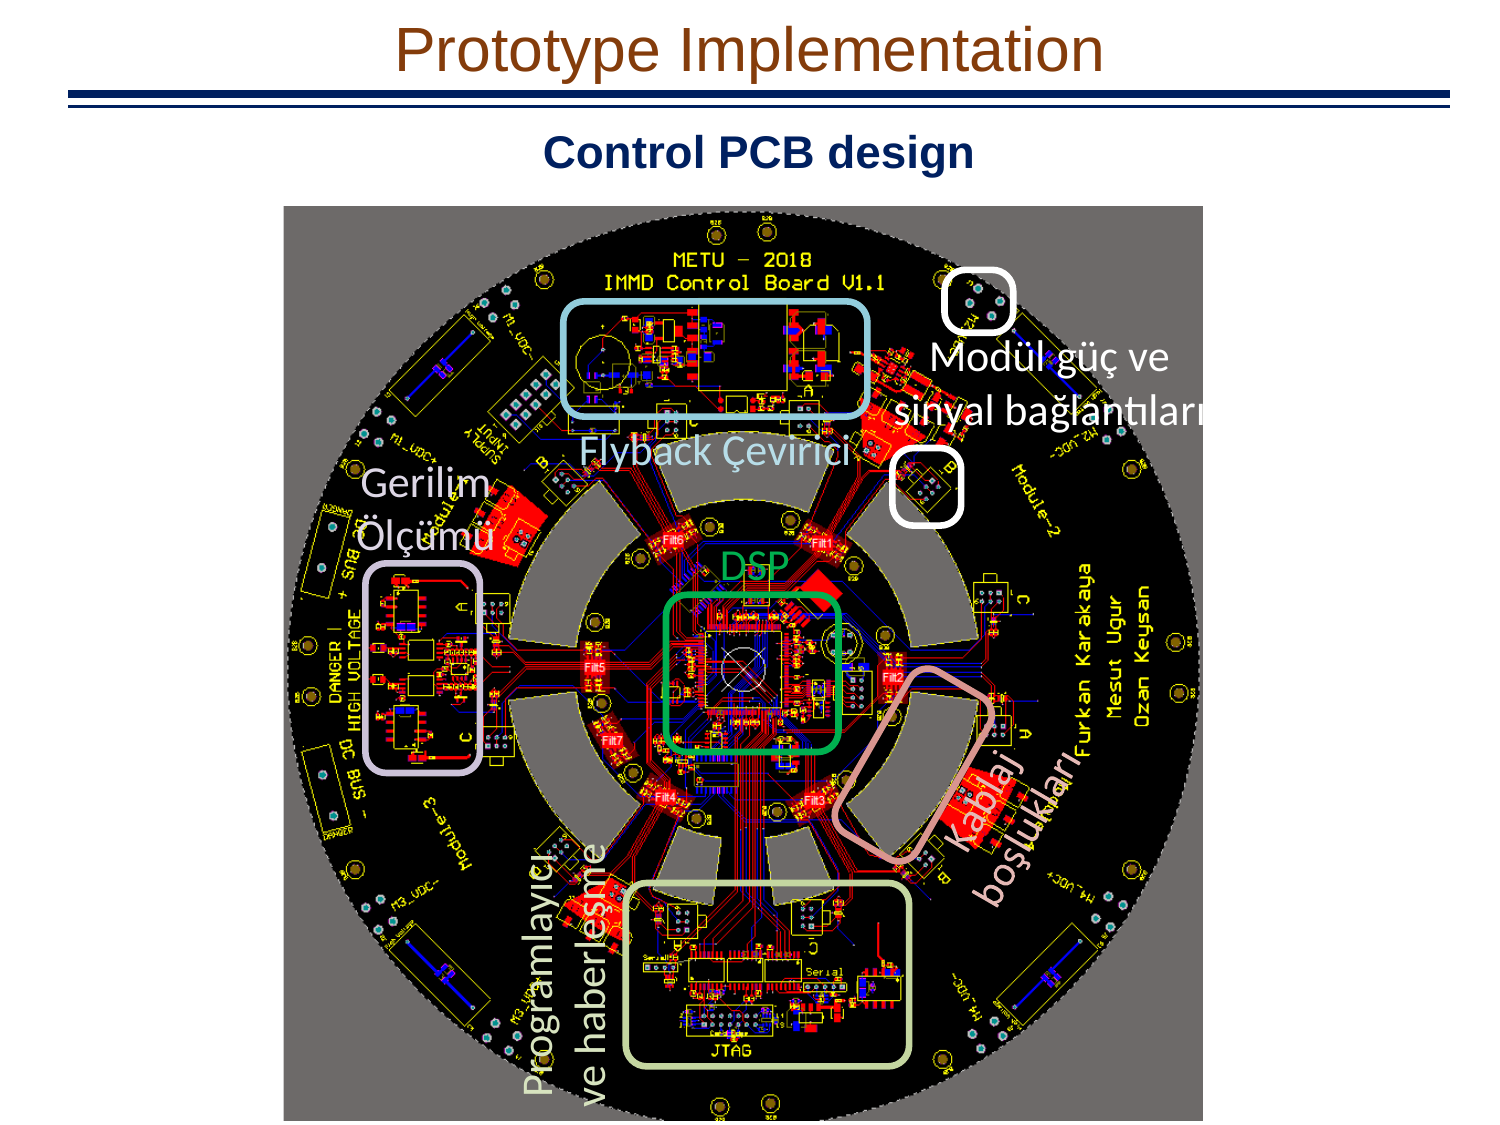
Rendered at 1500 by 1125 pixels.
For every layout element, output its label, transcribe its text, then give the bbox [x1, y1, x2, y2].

text_box Control PCB design [43, 111, 1475, 186]
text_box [281, 203, 1219, 1125]
text_box Prototype Implementation [0, 1, 1500, 92]
